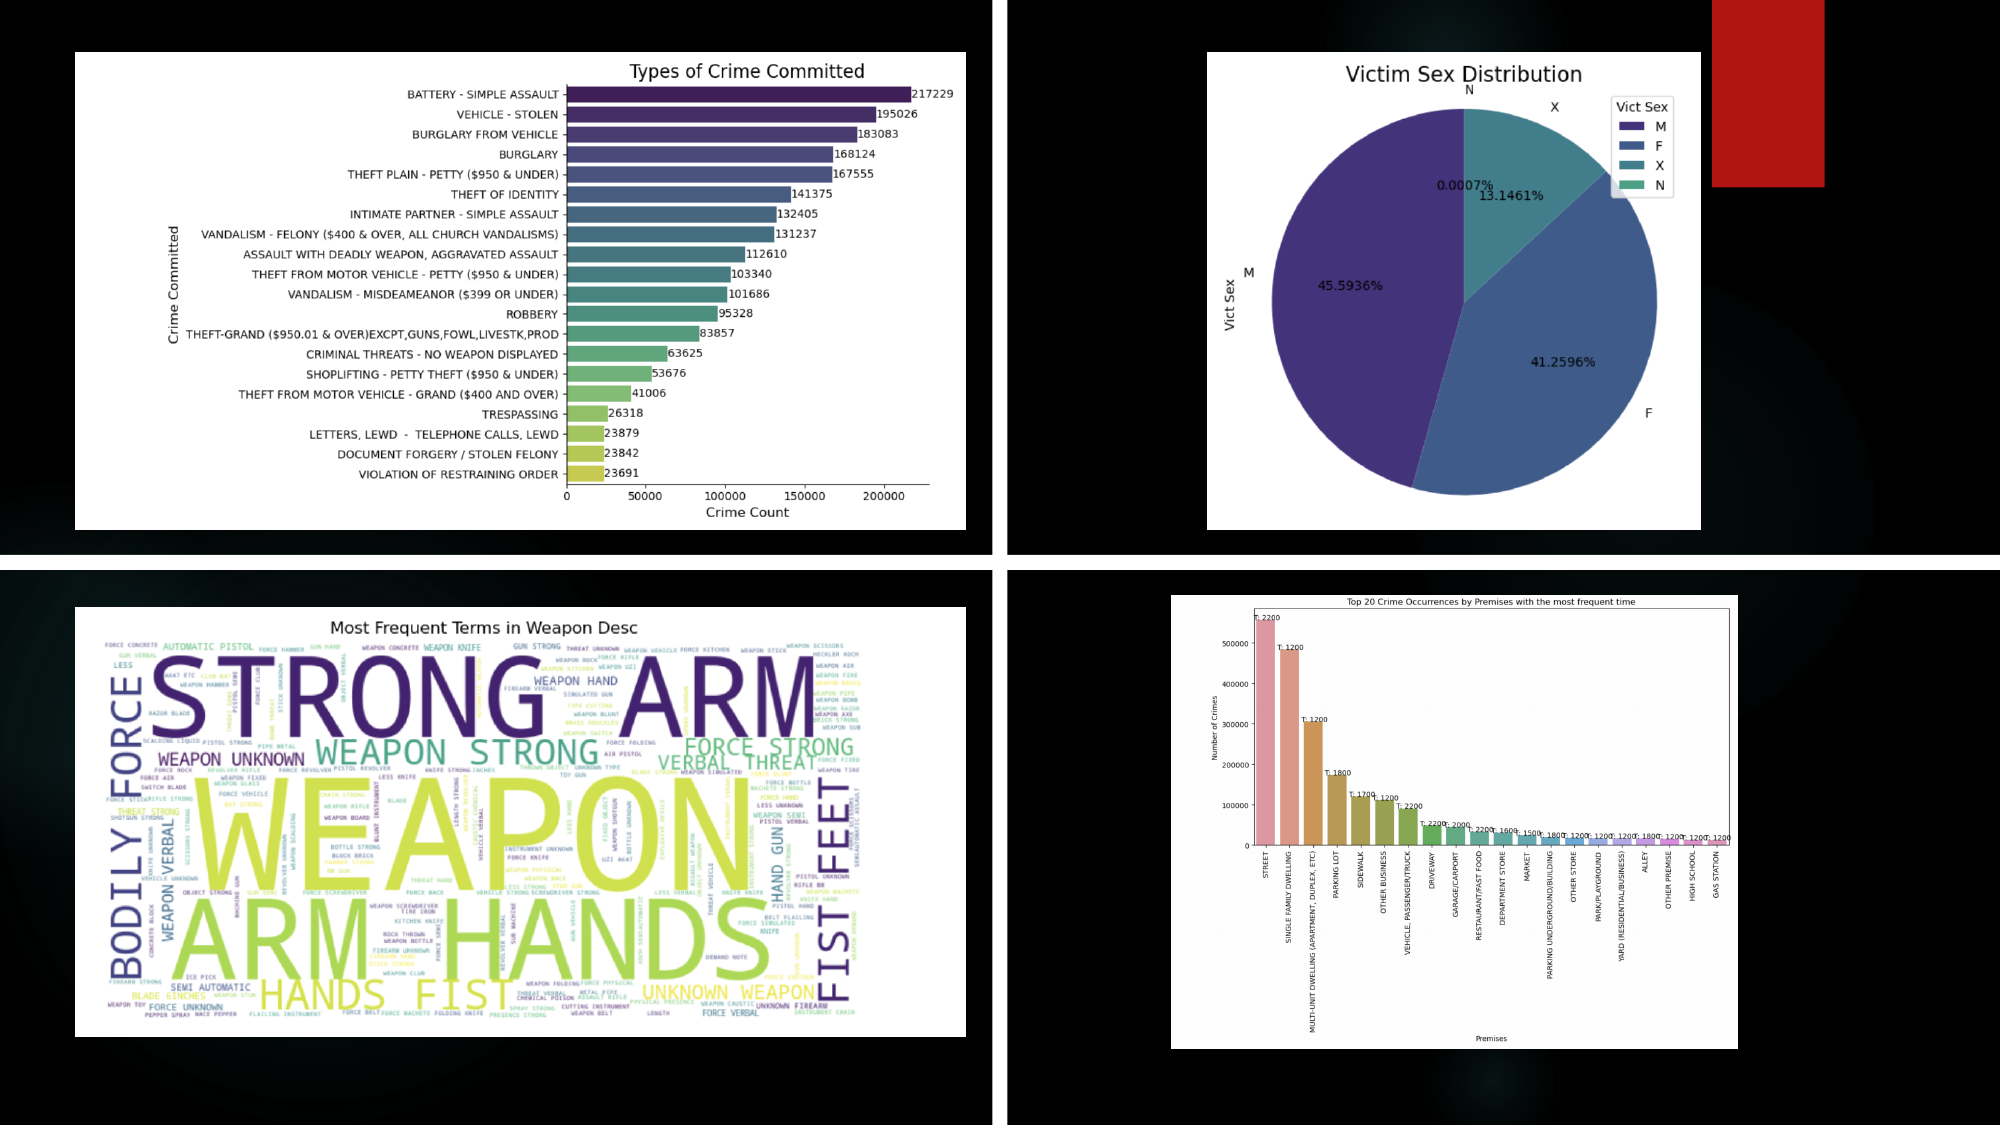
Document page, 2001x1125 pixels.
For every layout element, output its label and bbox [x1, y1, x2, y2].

picture [1207, 0, 1701, 530]
picture [1170, 595, 1738, 1125]
text_box [0, 553, 993, 571]
text_box [991, 571, 1009, 1125]
text_box [993, 553, 2000, 571]
picture [0, 52, 966, 553]
picture [0, 571, 966, 1125]
text_box [991, 0, 1009, 553]
